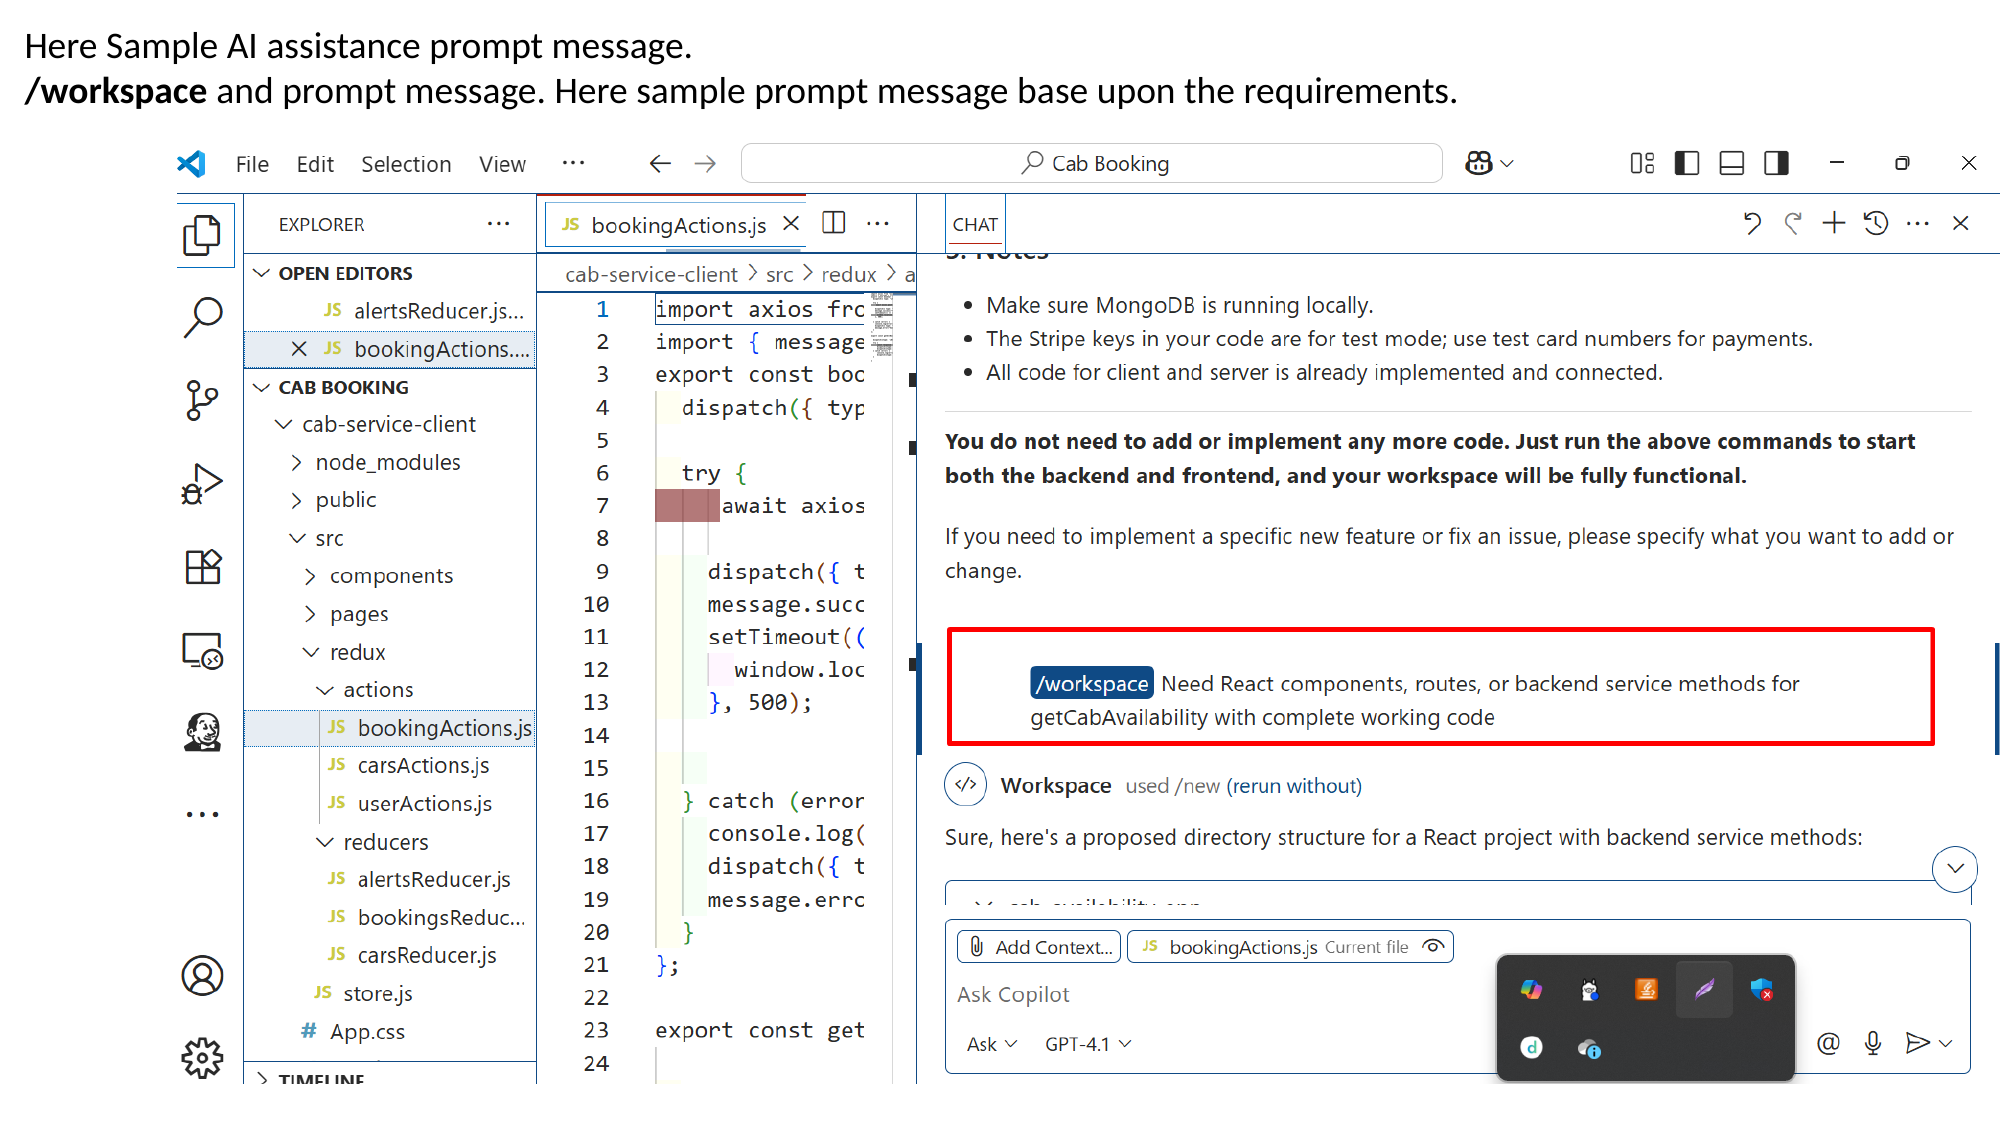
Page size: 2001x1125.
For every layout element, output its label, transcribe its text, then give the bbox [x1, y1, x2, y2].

text_box Here Sample AI assistance prompt message. /workspace and prompt message. Here sample prompt message base upon the requirements. [9, 14, 1628, 119]
picture [177, 133, 2000, 1085]
